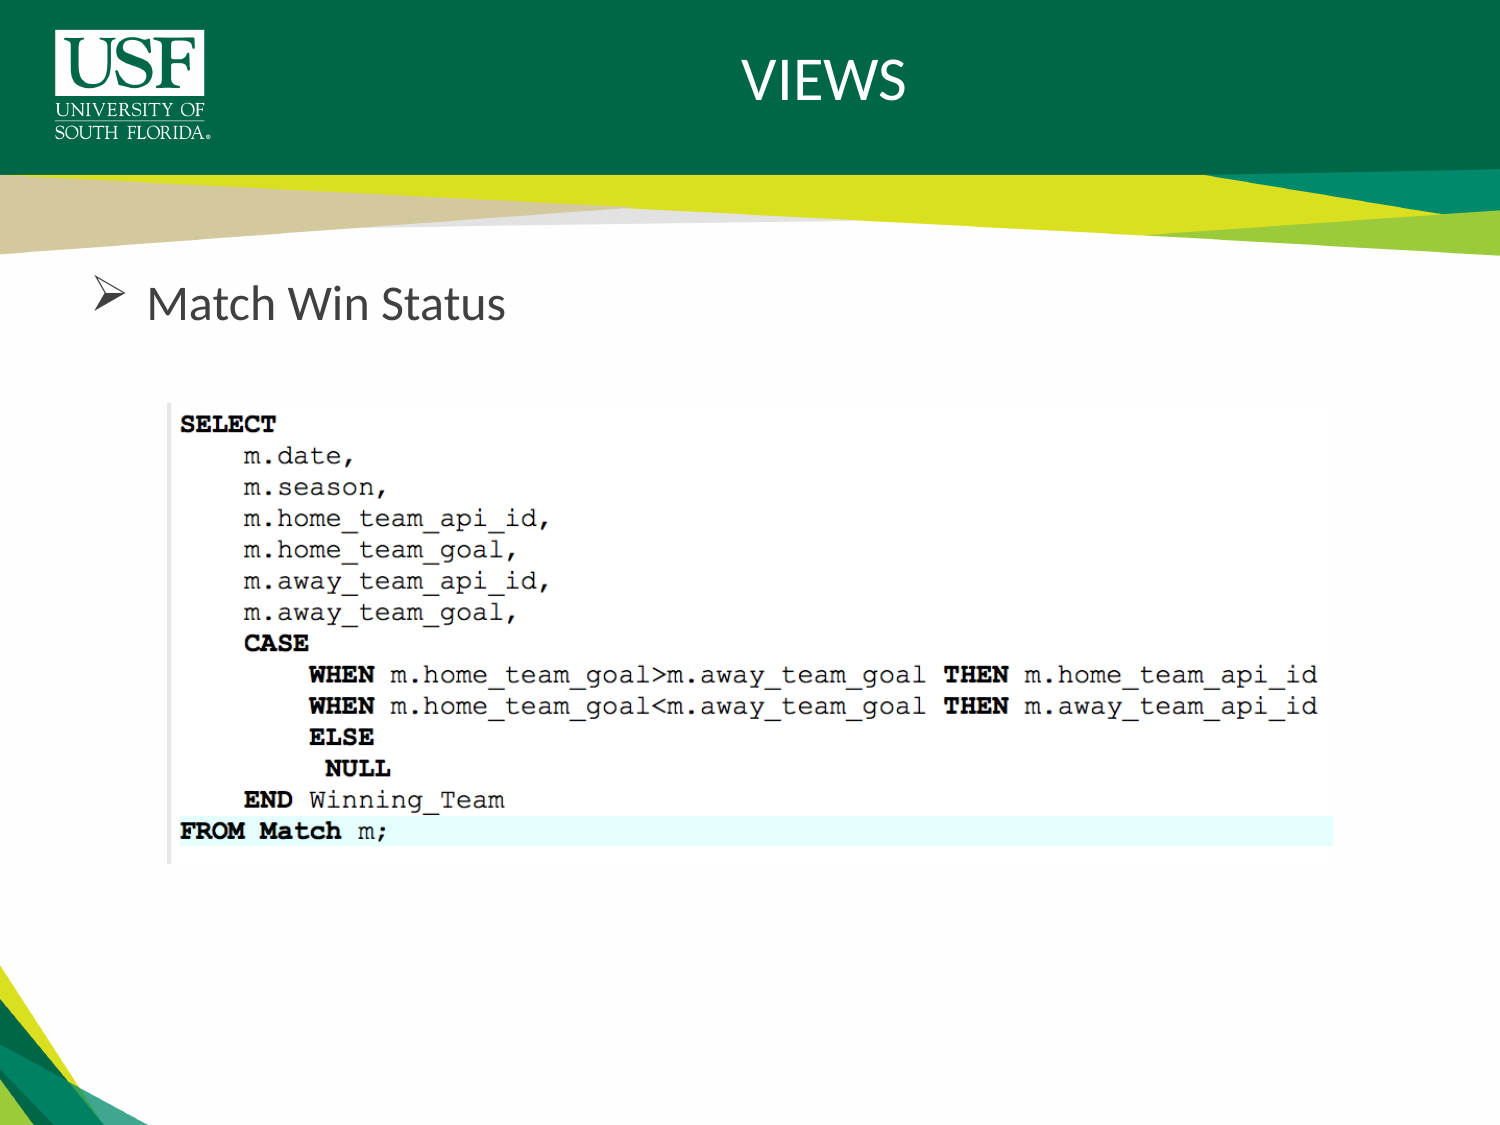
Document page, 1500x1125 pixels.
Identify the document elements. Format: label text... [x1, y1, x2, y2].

picture [0, 0, 1500, 1125]
list Match Win Status [75, 262, 1425, 1005]
title Views [224, 0, 1425, 151]
